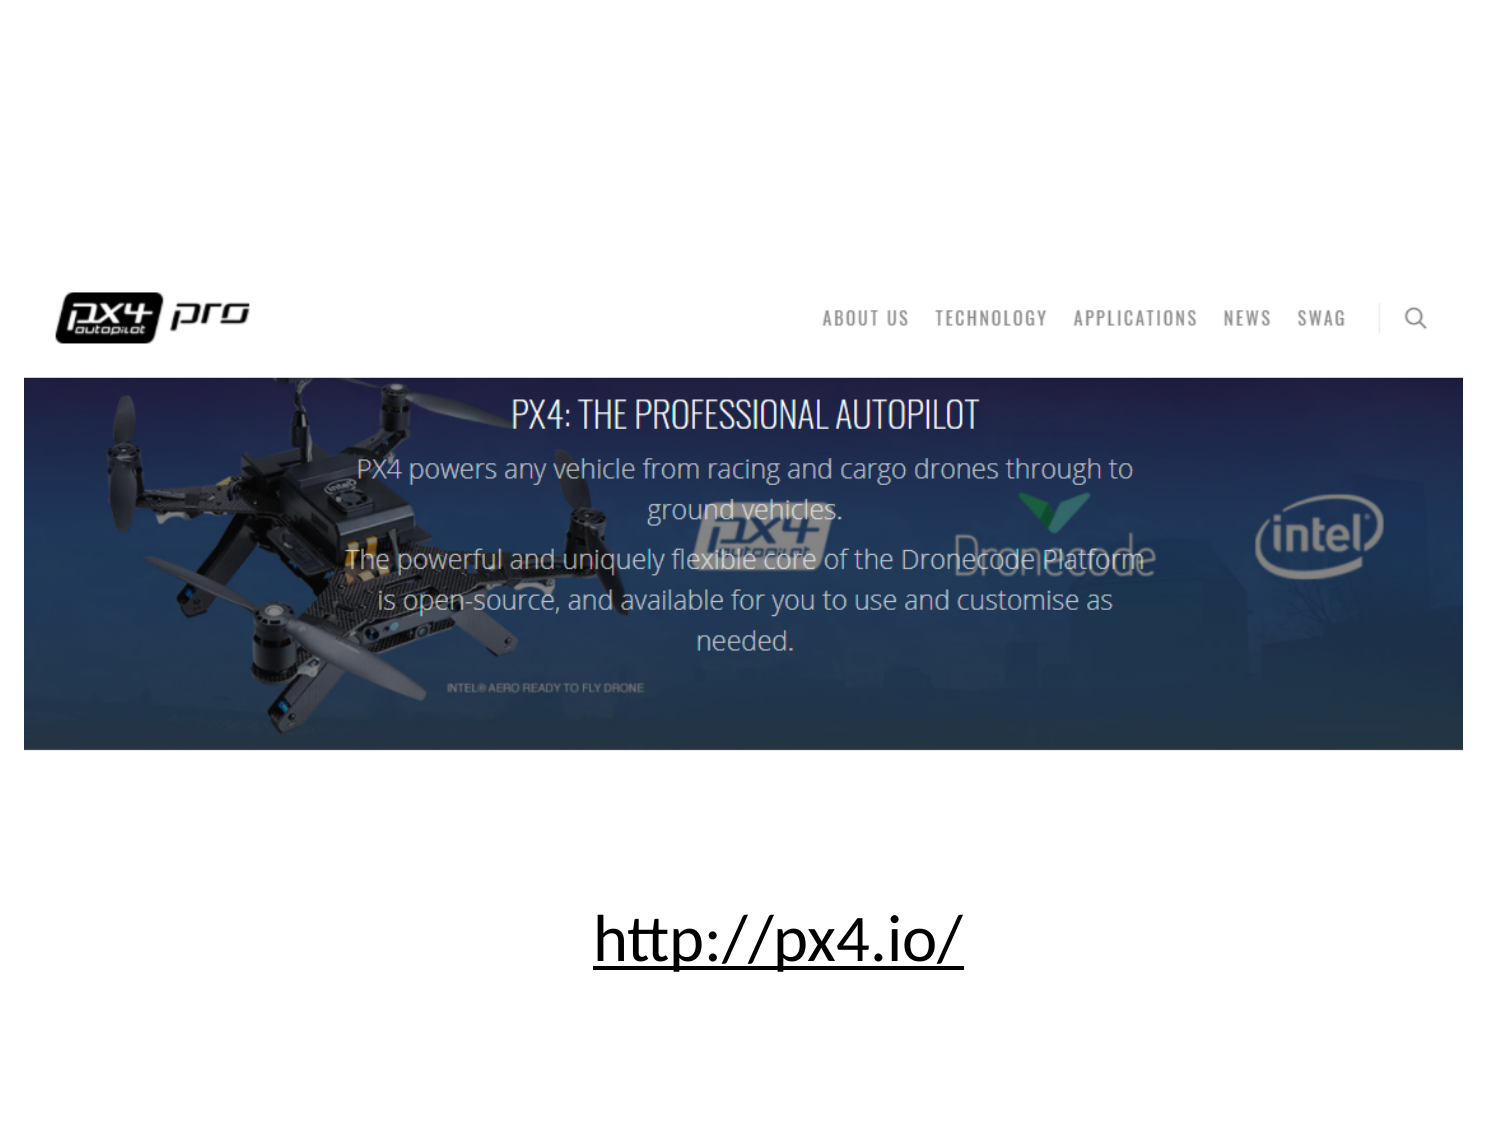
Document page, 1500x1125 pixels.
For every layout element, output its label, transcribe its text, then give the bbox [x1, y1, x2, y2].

picture [24, 262, 1463, 782]
text_box http://px4.io/ [578, 887, 994, 983]
